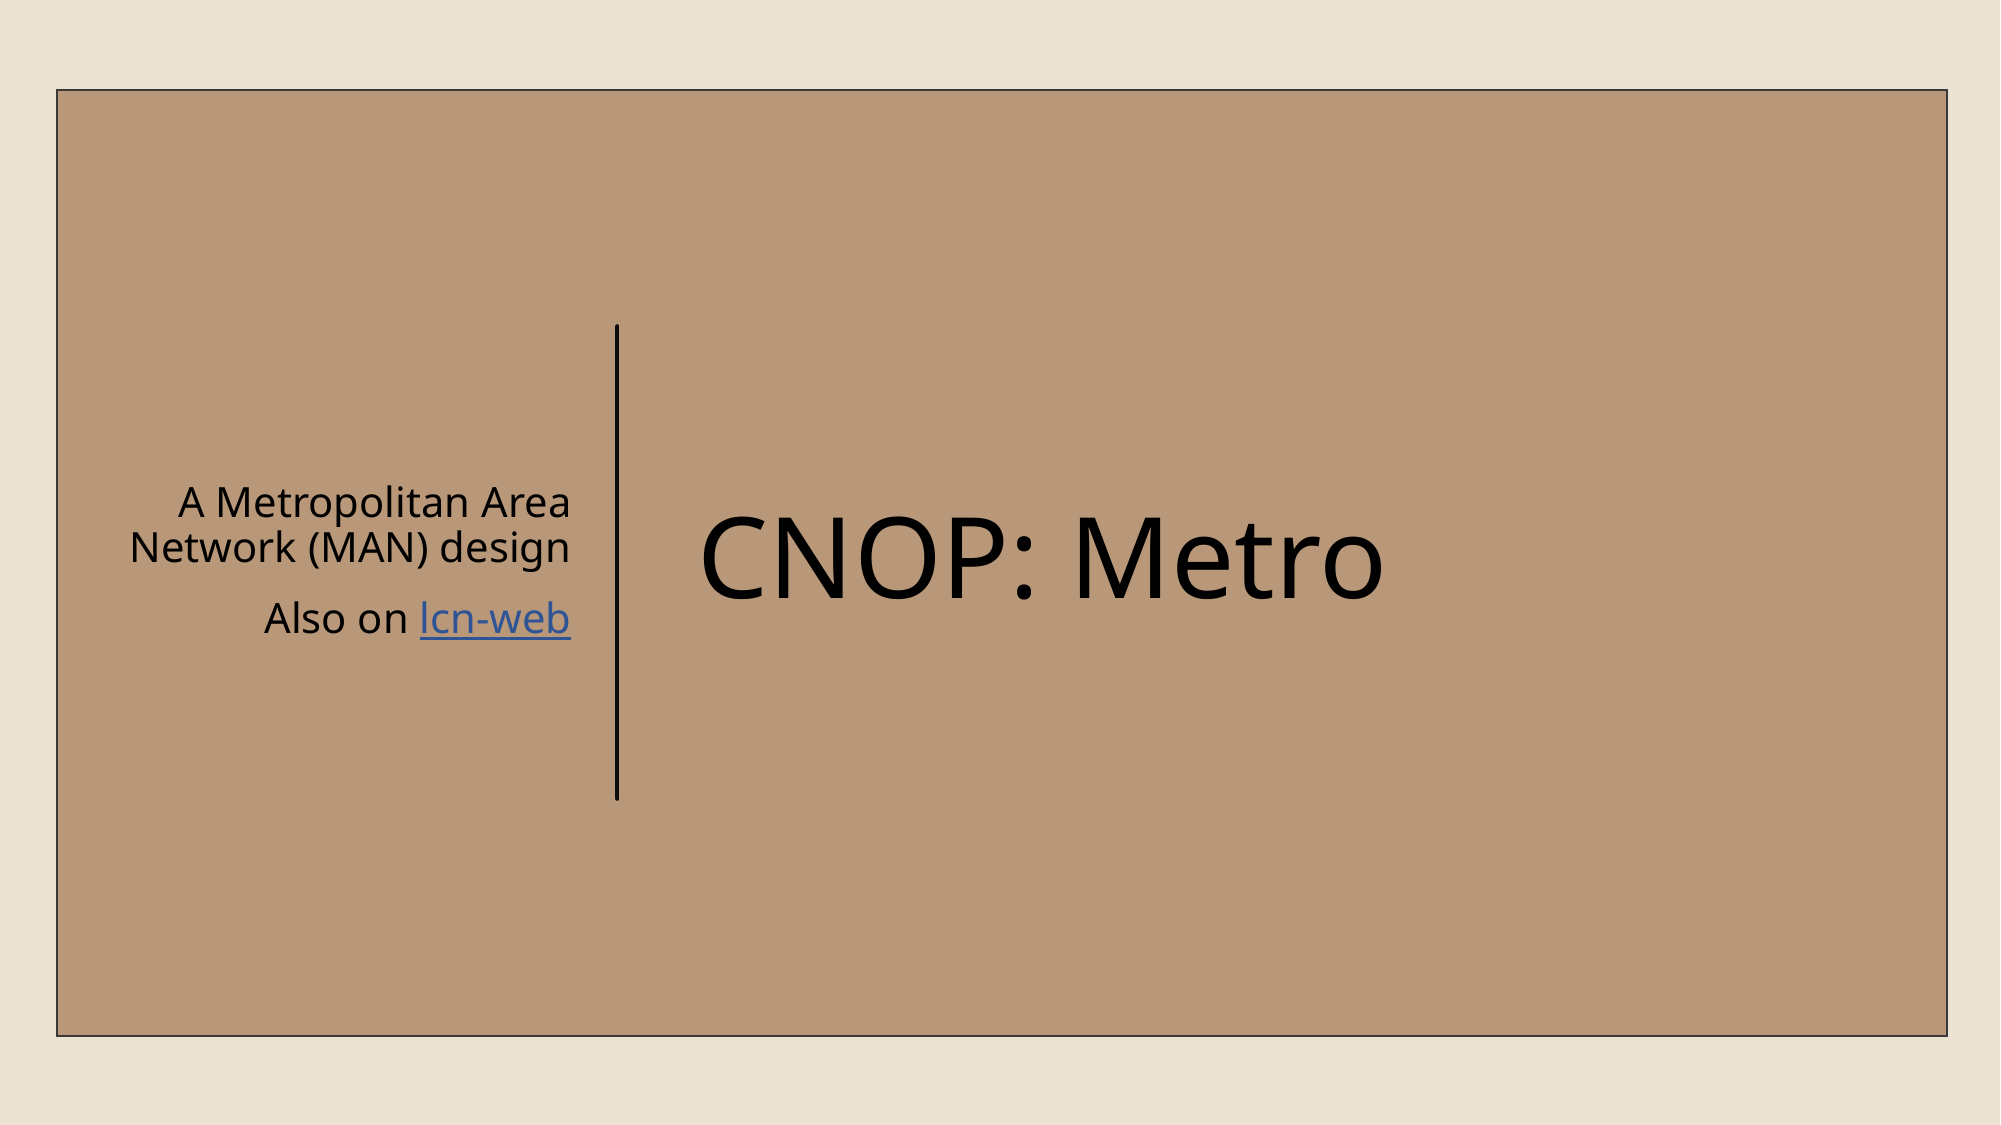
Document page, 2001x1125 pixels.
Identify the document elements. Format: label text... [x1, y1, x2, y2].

title CNOP: Metro [645, 208, 1910, 917]
list A Metropolitan Area Network (MAN) design Also on lcn-web [90, 208, 587, 917]
